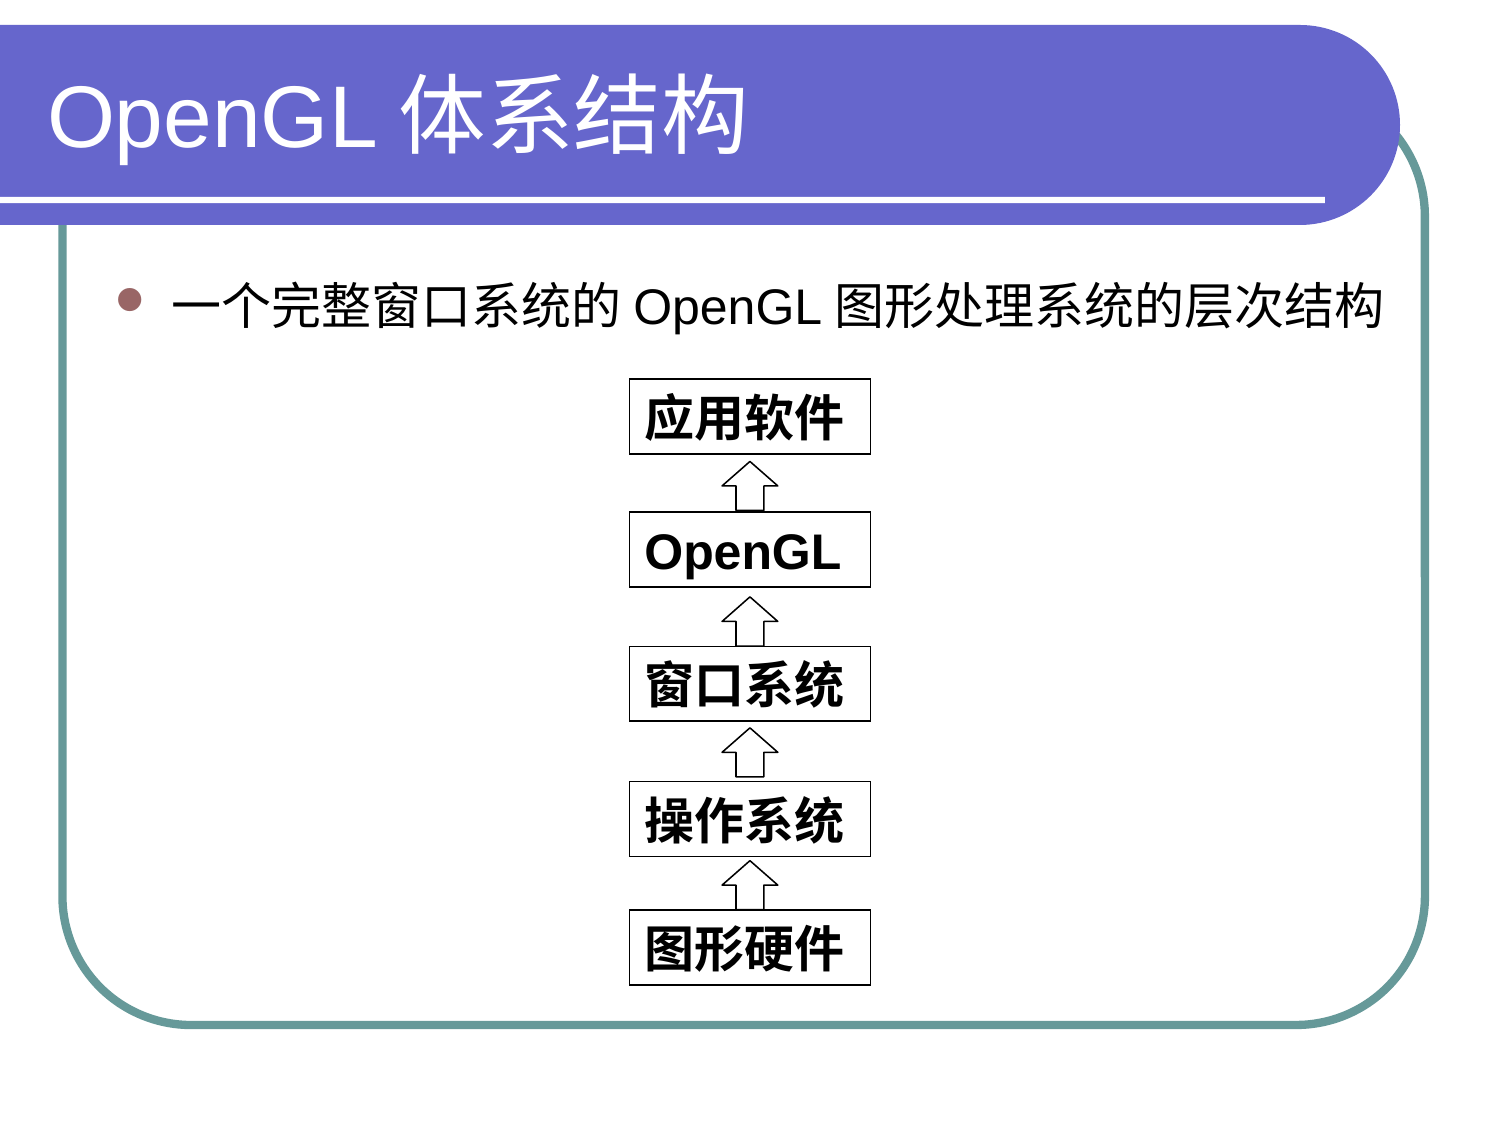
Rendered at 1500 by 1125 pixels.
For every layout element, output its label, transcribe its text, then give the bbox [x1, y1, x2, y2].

title OpenGL体系结构 [31, 37, 1348, 188]
text_box [722, 596, 778, 647]
text_box [722, 860, 778, 910]
text_box [722, 461, 778, 511]
list 一个完整窗口系统的OpenGL图形处理系统的层次结构 [99, 267, 1401, 993]
text_box [722, 727, 778, 777]
text_box 窗口系统 [629, 646, 871, 722]
text_box 操作系统 [629, 781, 871, 857]
text_box 图形硬件 [629, 910, 871, 985]
text_box OpenGL [629, 512, 871, 587]
text_box 应用软件 [629, 379, 871, 454]
